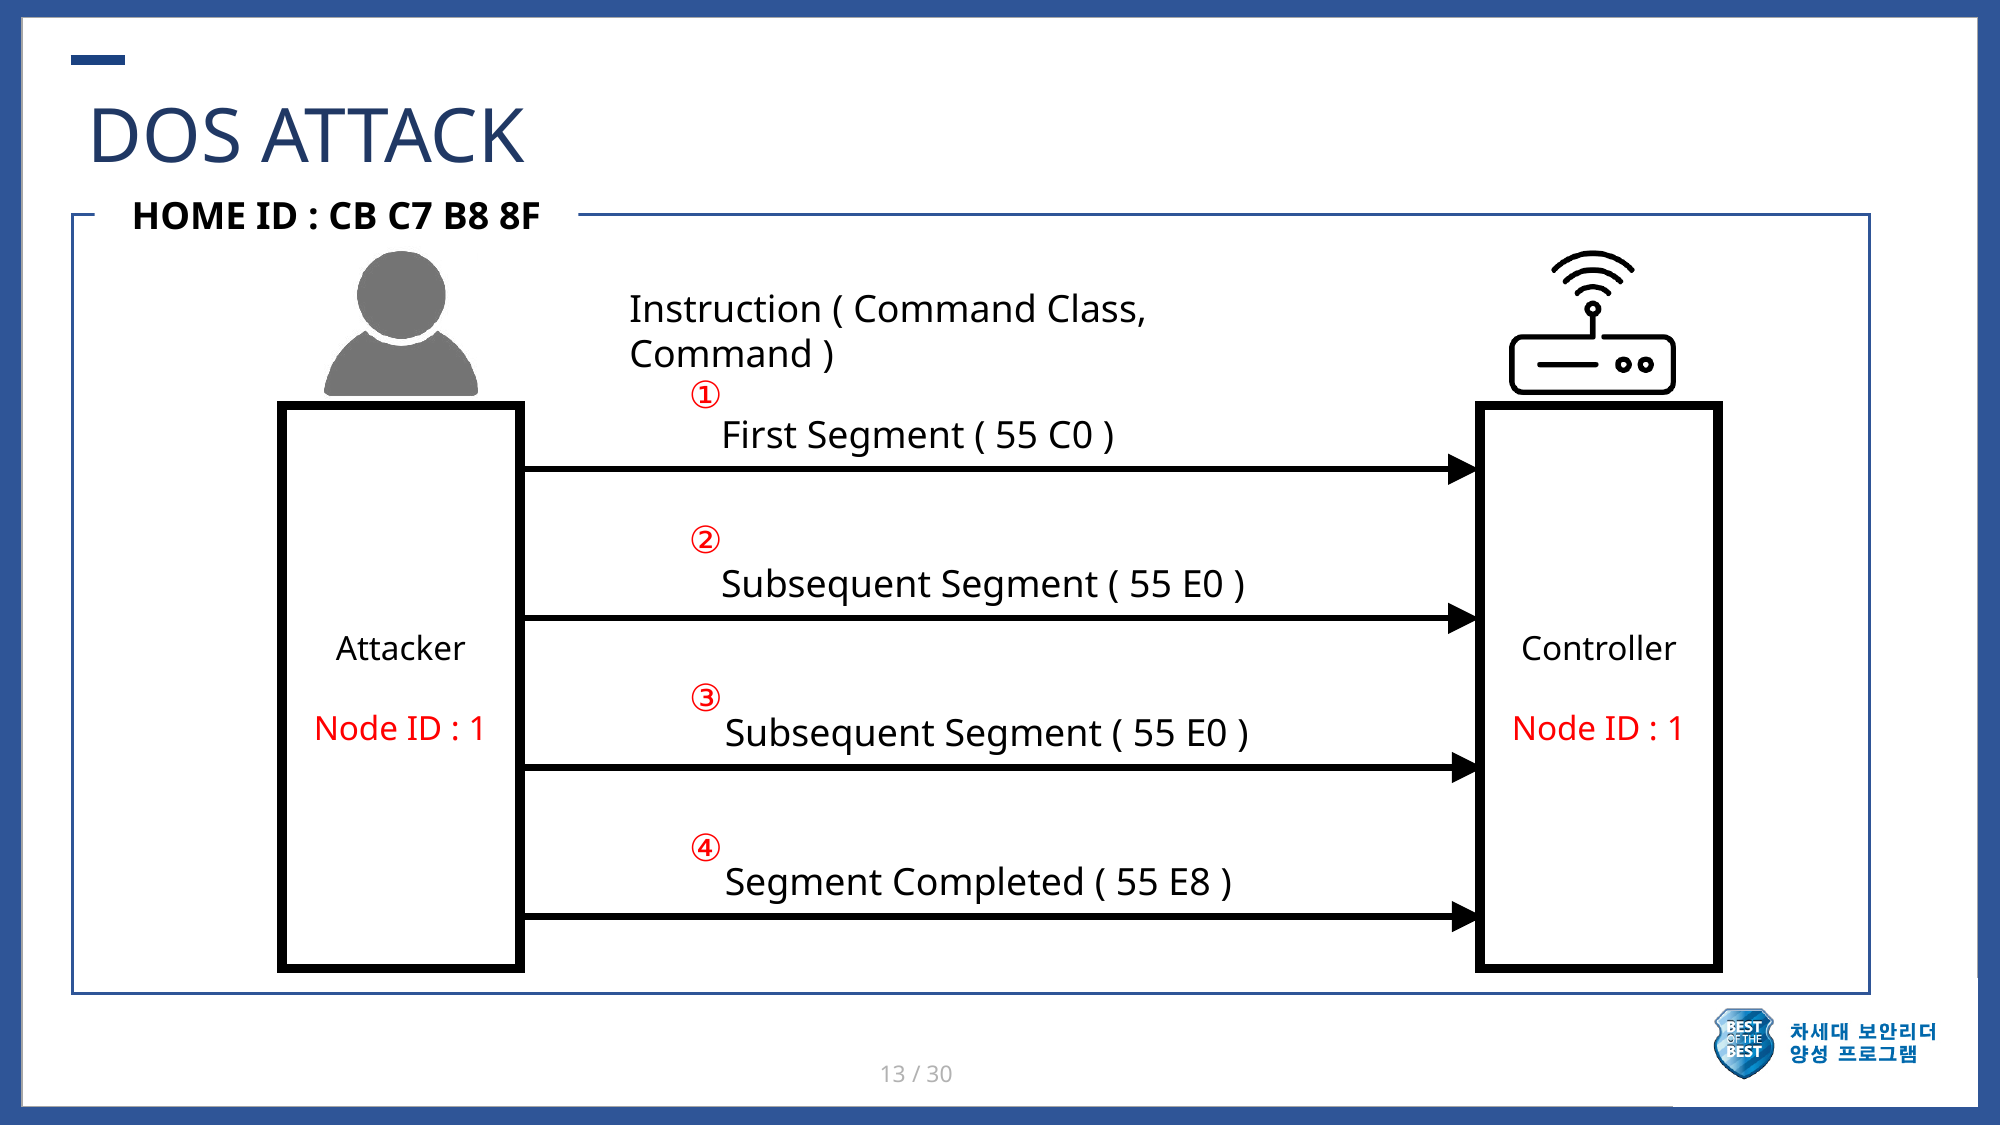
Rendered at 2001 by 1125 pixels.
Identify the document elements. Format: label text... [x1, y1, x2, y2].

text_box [72, 184, 1870, 994]
picture [324, 246, 478, 400]
slide_number 13 / 30 [691, 1045, 1142, 1106]
title DOS ATTACK [72, 59, 1942, 216]
picture [1673, 978, 1978, 1107]
